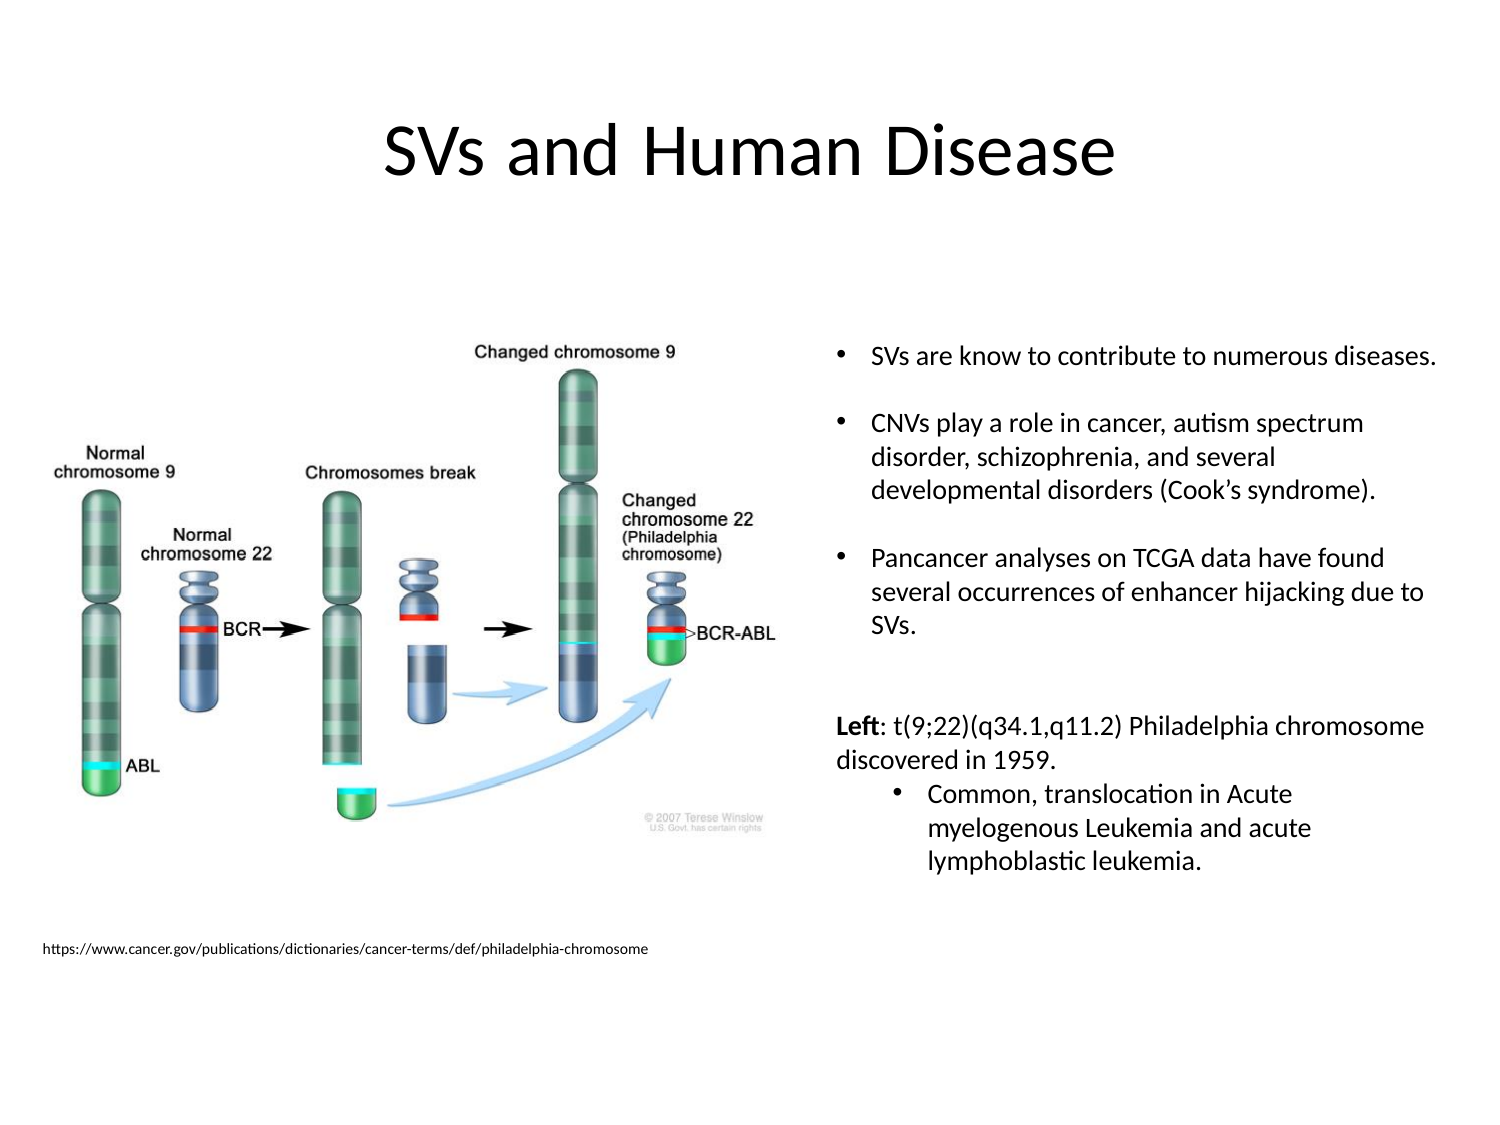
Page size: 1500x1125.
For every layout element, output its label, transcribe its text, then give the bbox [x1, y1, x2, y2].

title SVs and Human Disease [75, 45, 1425, 233]
text_box https://www.cancer.gov/publications/dictionaries/cancer-terms/def/philadelphia-chromosome [27, 931, 664, 965]
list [0, 314, 813, 848]
text_box SVs are know to contribute to numerous diseases. CNVs play a role in cancer, autism spectrum disorder, schizophrenia, and several developmental disorders (Cook’s syndrome). Pancancer analyses on TCGA data have found several occurrences of enhancer hijacking due to SVs. Left: t(9;22)(q34.1,q11.2) Philadelphia chromosome discovered in 1959. Common, translocation in Acute myelogenous Leukemia and acute lymphoblastic leukemia. [821, 329, 1466, 884]
